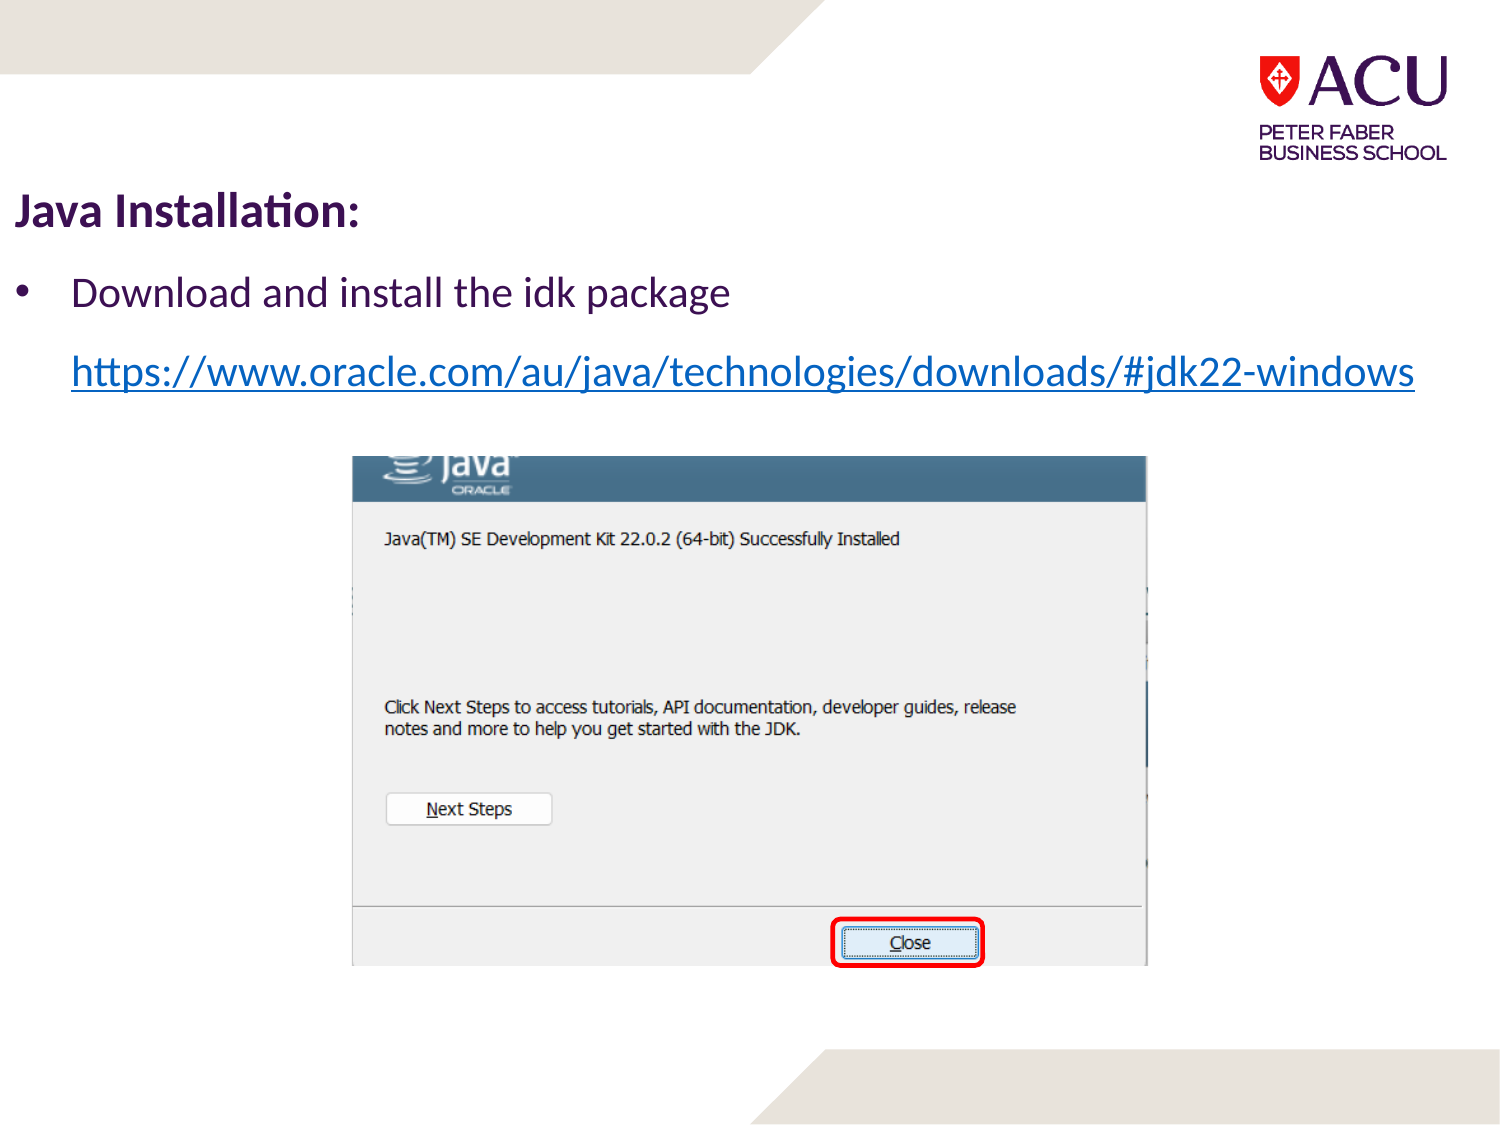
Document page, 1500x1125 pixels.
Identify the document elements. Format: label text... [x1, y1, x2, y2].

picture [351, 456, 1149, 966]
text_box Java Installation: Download and install the idk package https://www.oracle.com/au/java/technologies/downloads/#jdk22-windows [0, 140, 1500, 403]
picture [1240, 41, 1466, 140]
